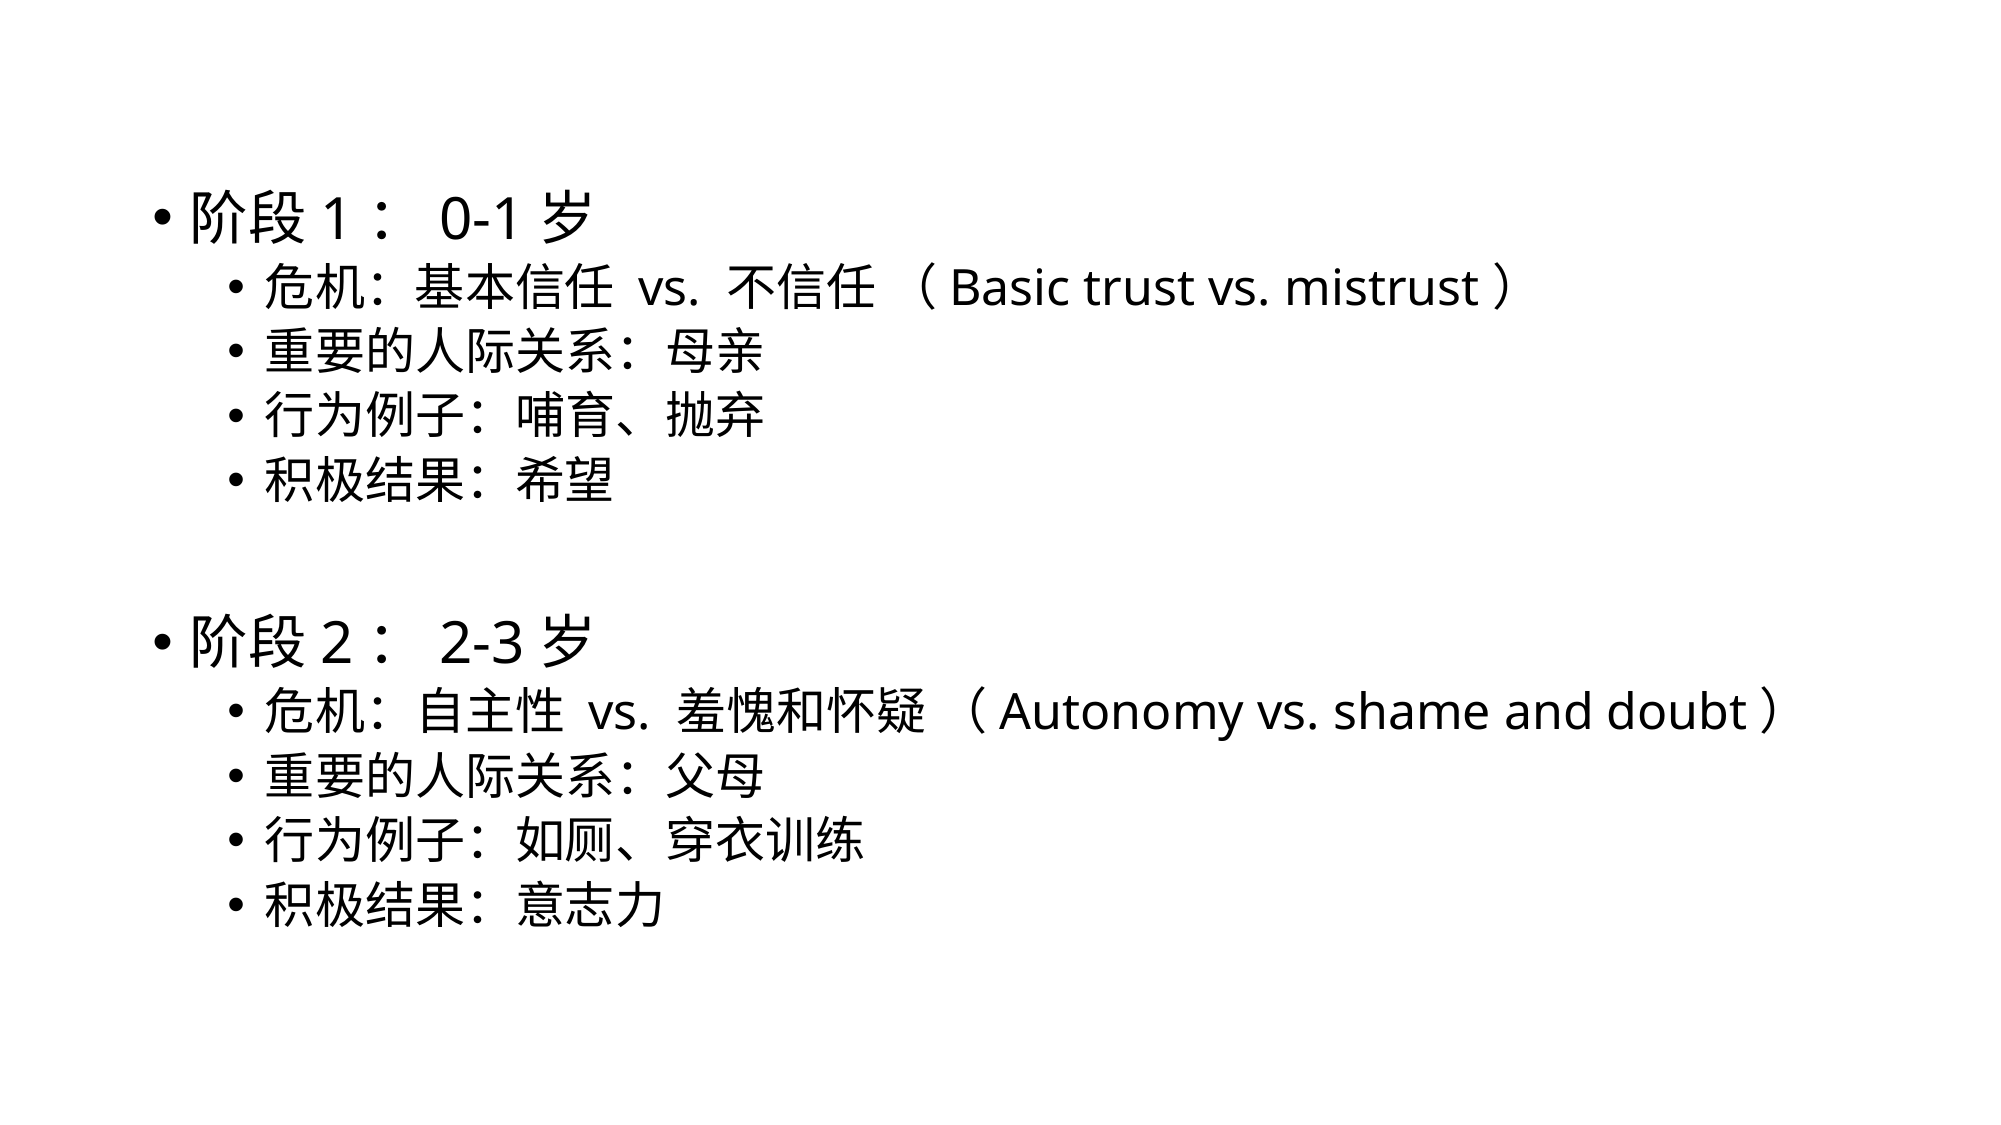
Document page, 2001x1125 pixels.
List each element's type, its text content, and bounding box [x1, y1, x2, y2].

list 阶段1：0-1岁 危机：基本信任 vs. 不信任 （Basic trust vs. mistrust） 重要的人际关系：母亲 行为例子：哺育、抛弃 积极结果：希望 阶段2：2-3岁 危机：自主性 vs. 羞愧和怀疑 （Autonomy vs. shame and doubt） 重要的人际关系：父母 行为例子：如厕、穿衣训练 积极结果：意志力 [137, 181, 1863, 1014]
